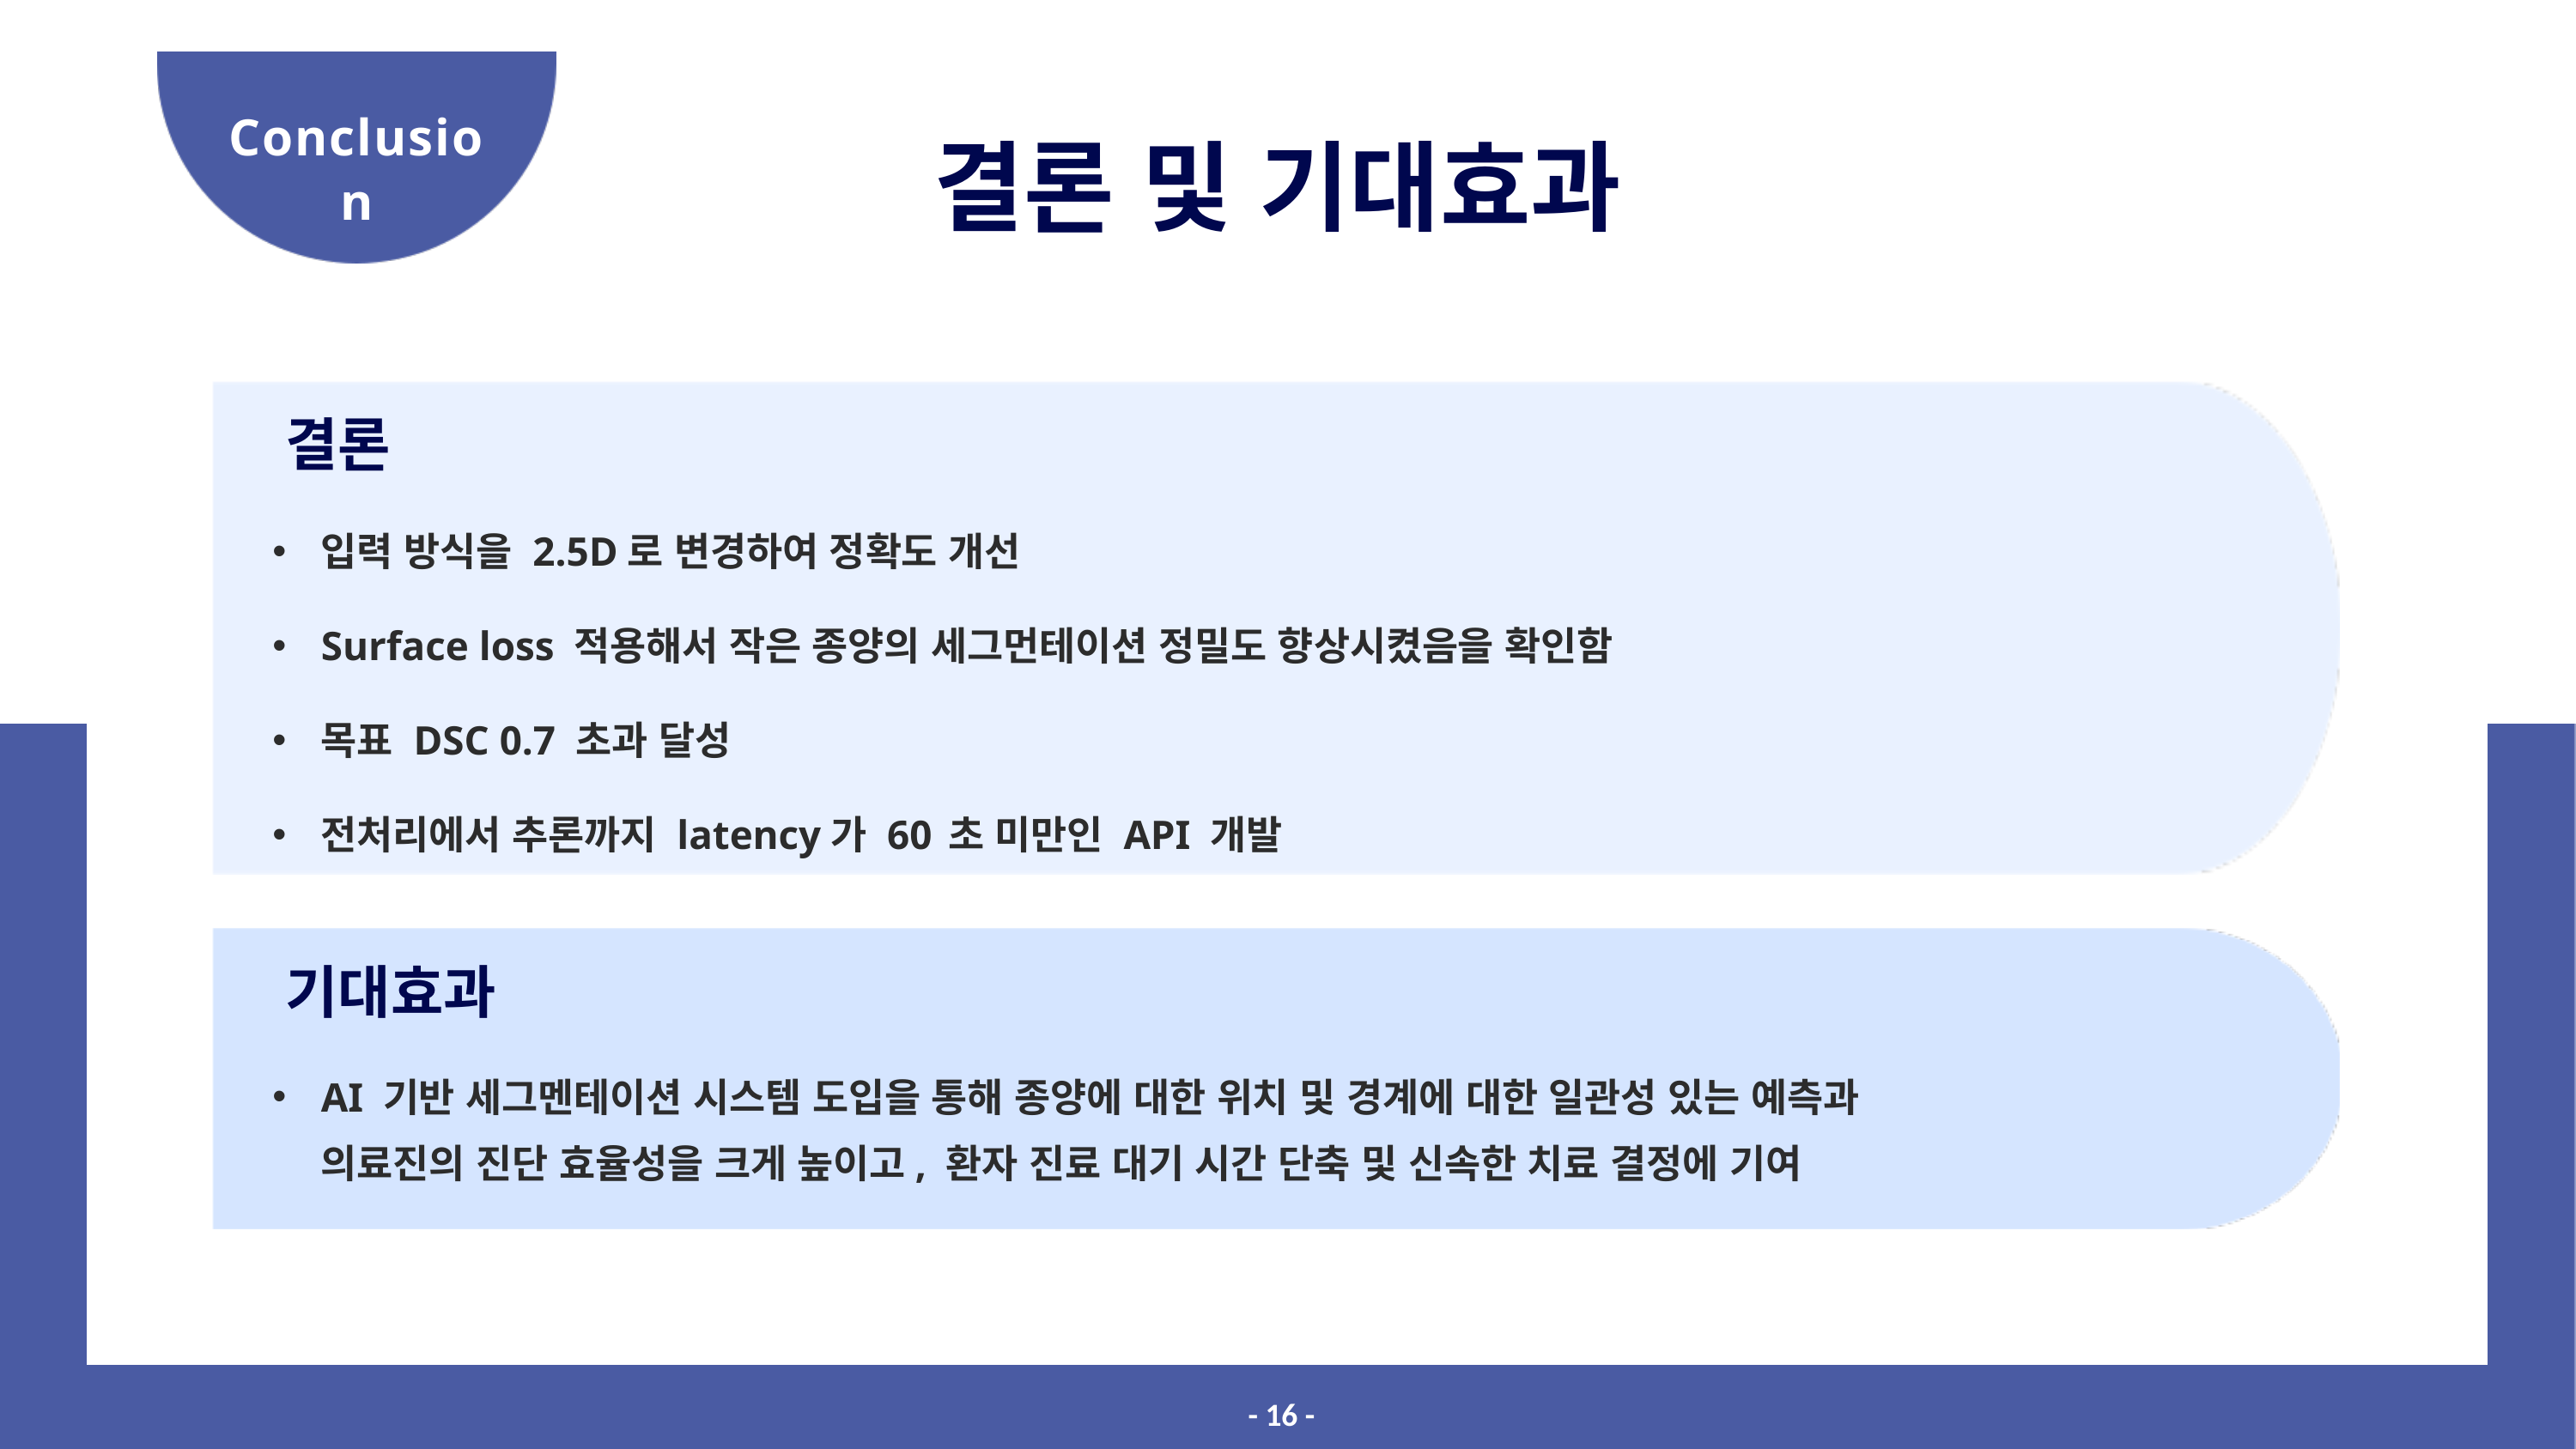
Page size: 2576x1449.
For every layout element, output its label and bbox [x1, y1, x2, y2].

text_box [272, 949, 2291, 1208]
picture [0, 0, 2576, 1449]
text_box [272, 402, 2291, 864]
